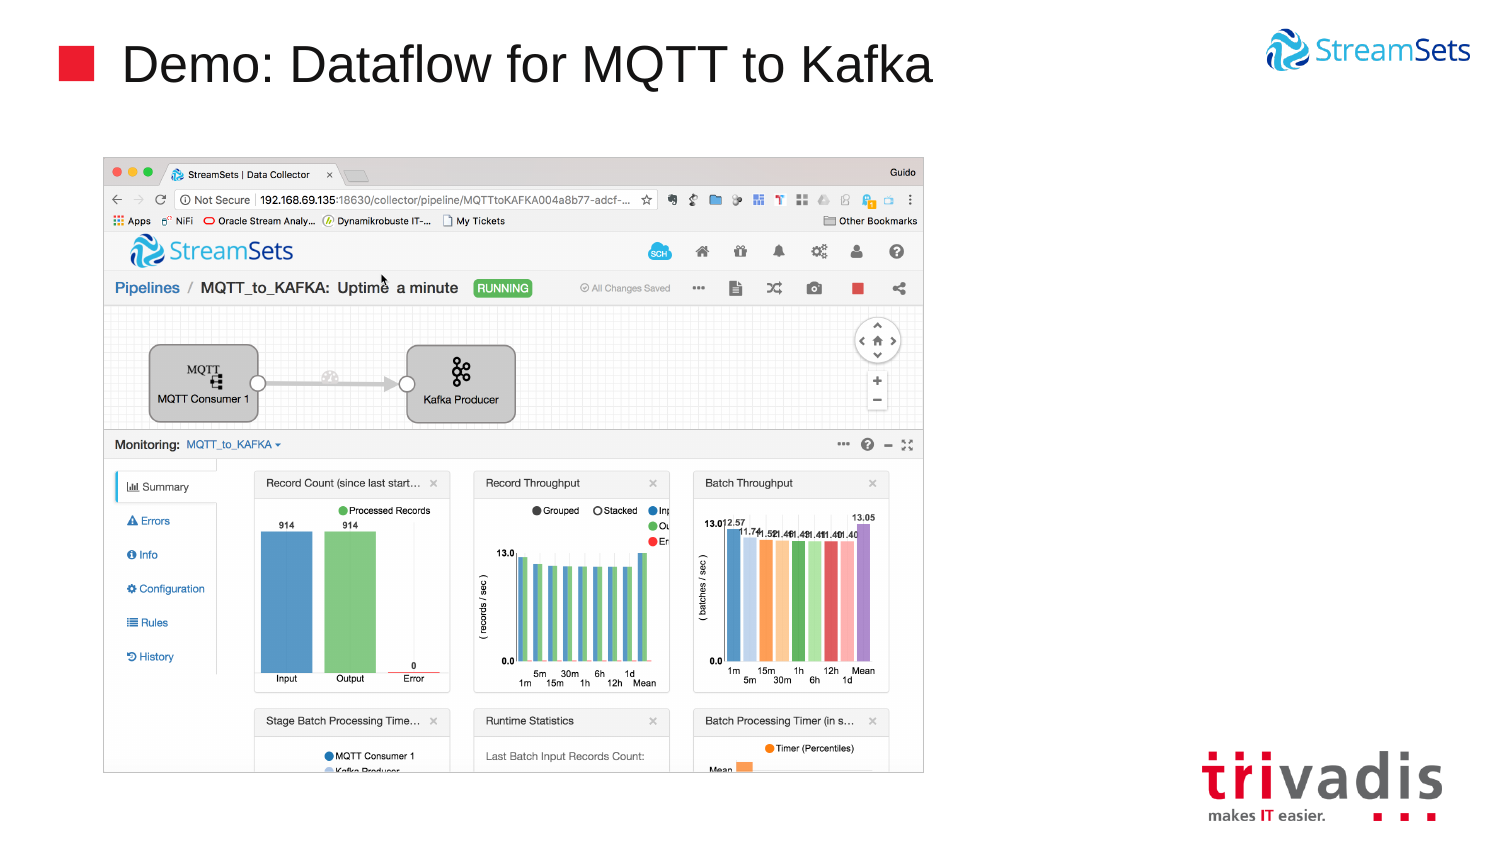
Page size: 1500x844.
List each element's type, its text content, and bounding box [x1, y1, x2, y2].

picture [1202, 751, 1442, 821]
title Demo: Dataflow for MQTT to Kafka [103, 20, 1442, 140]
picture [103, 156, 924, 773]
picture [1266, 7, 1470, 93]
